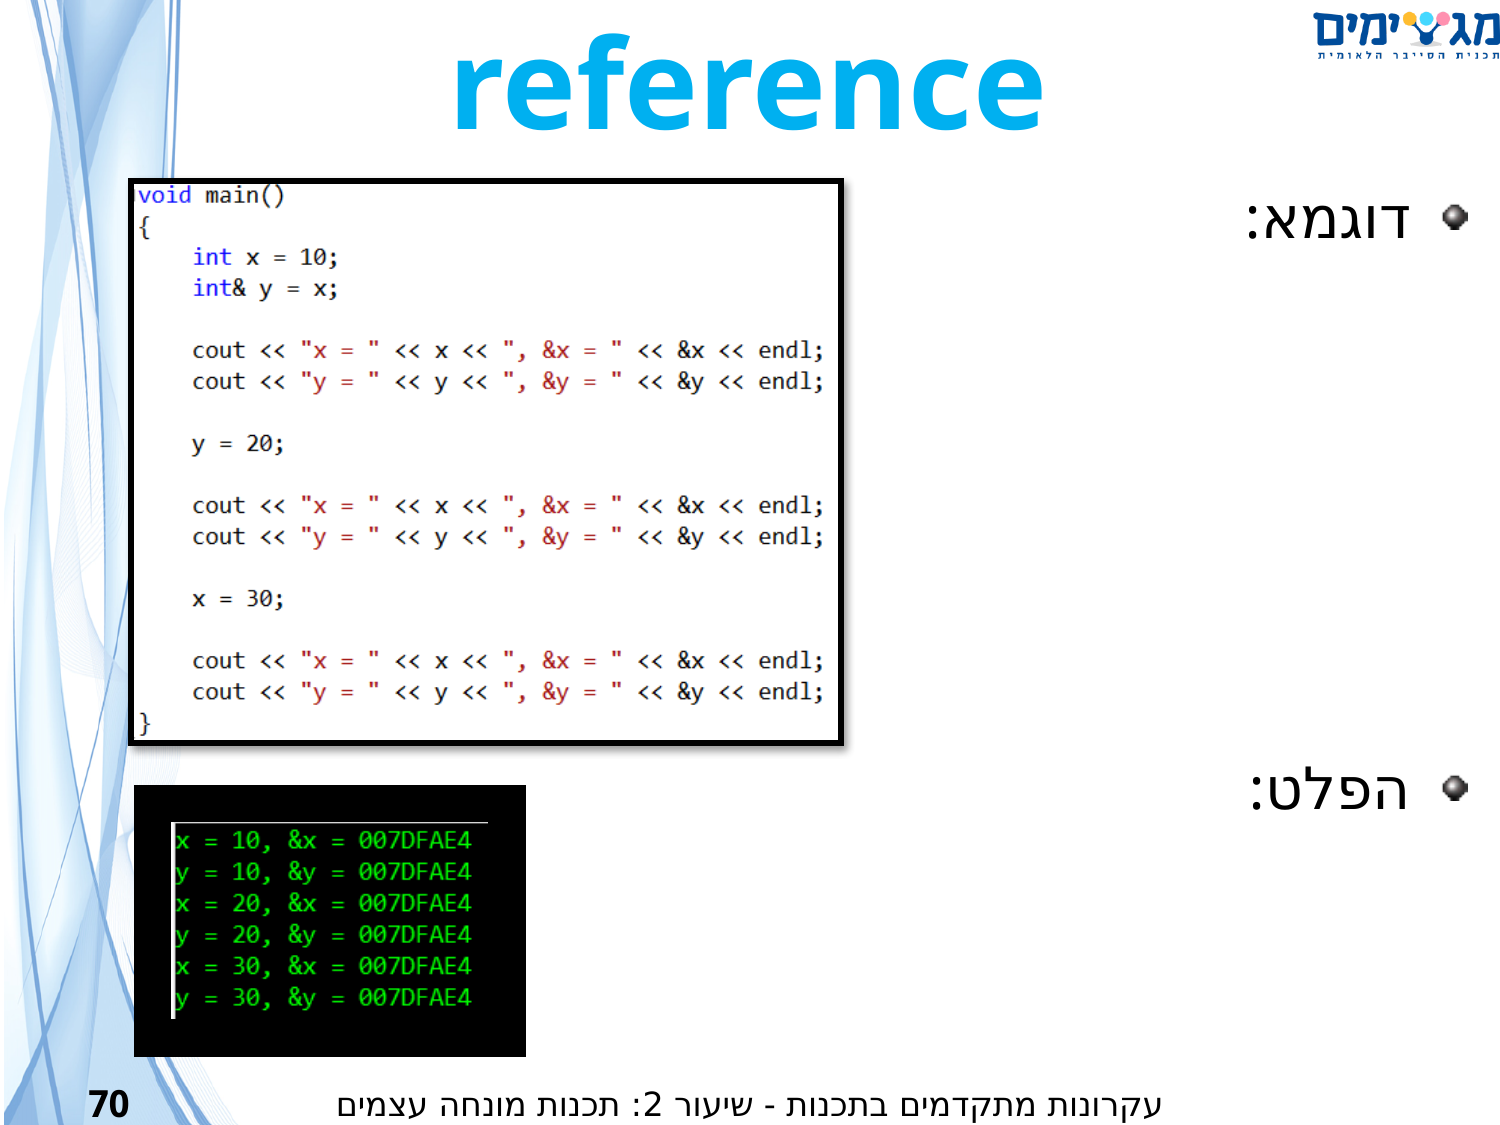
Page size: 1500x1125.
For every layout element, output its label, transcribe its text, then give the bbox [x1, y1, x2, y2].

picture [1438, 771, 1468, 801]
picture [1306, 0, 1500, 87]
picture [170, 822, 489, 1020]
picture [1438, 200, 1468, 230]
picture [4, 0, 254, 1125]
list דוגמא: הפלט: [170, 172, 1483, 1073]
picture [134, 184, 838, 740]
list reference [190, 0, 1306, 163]
